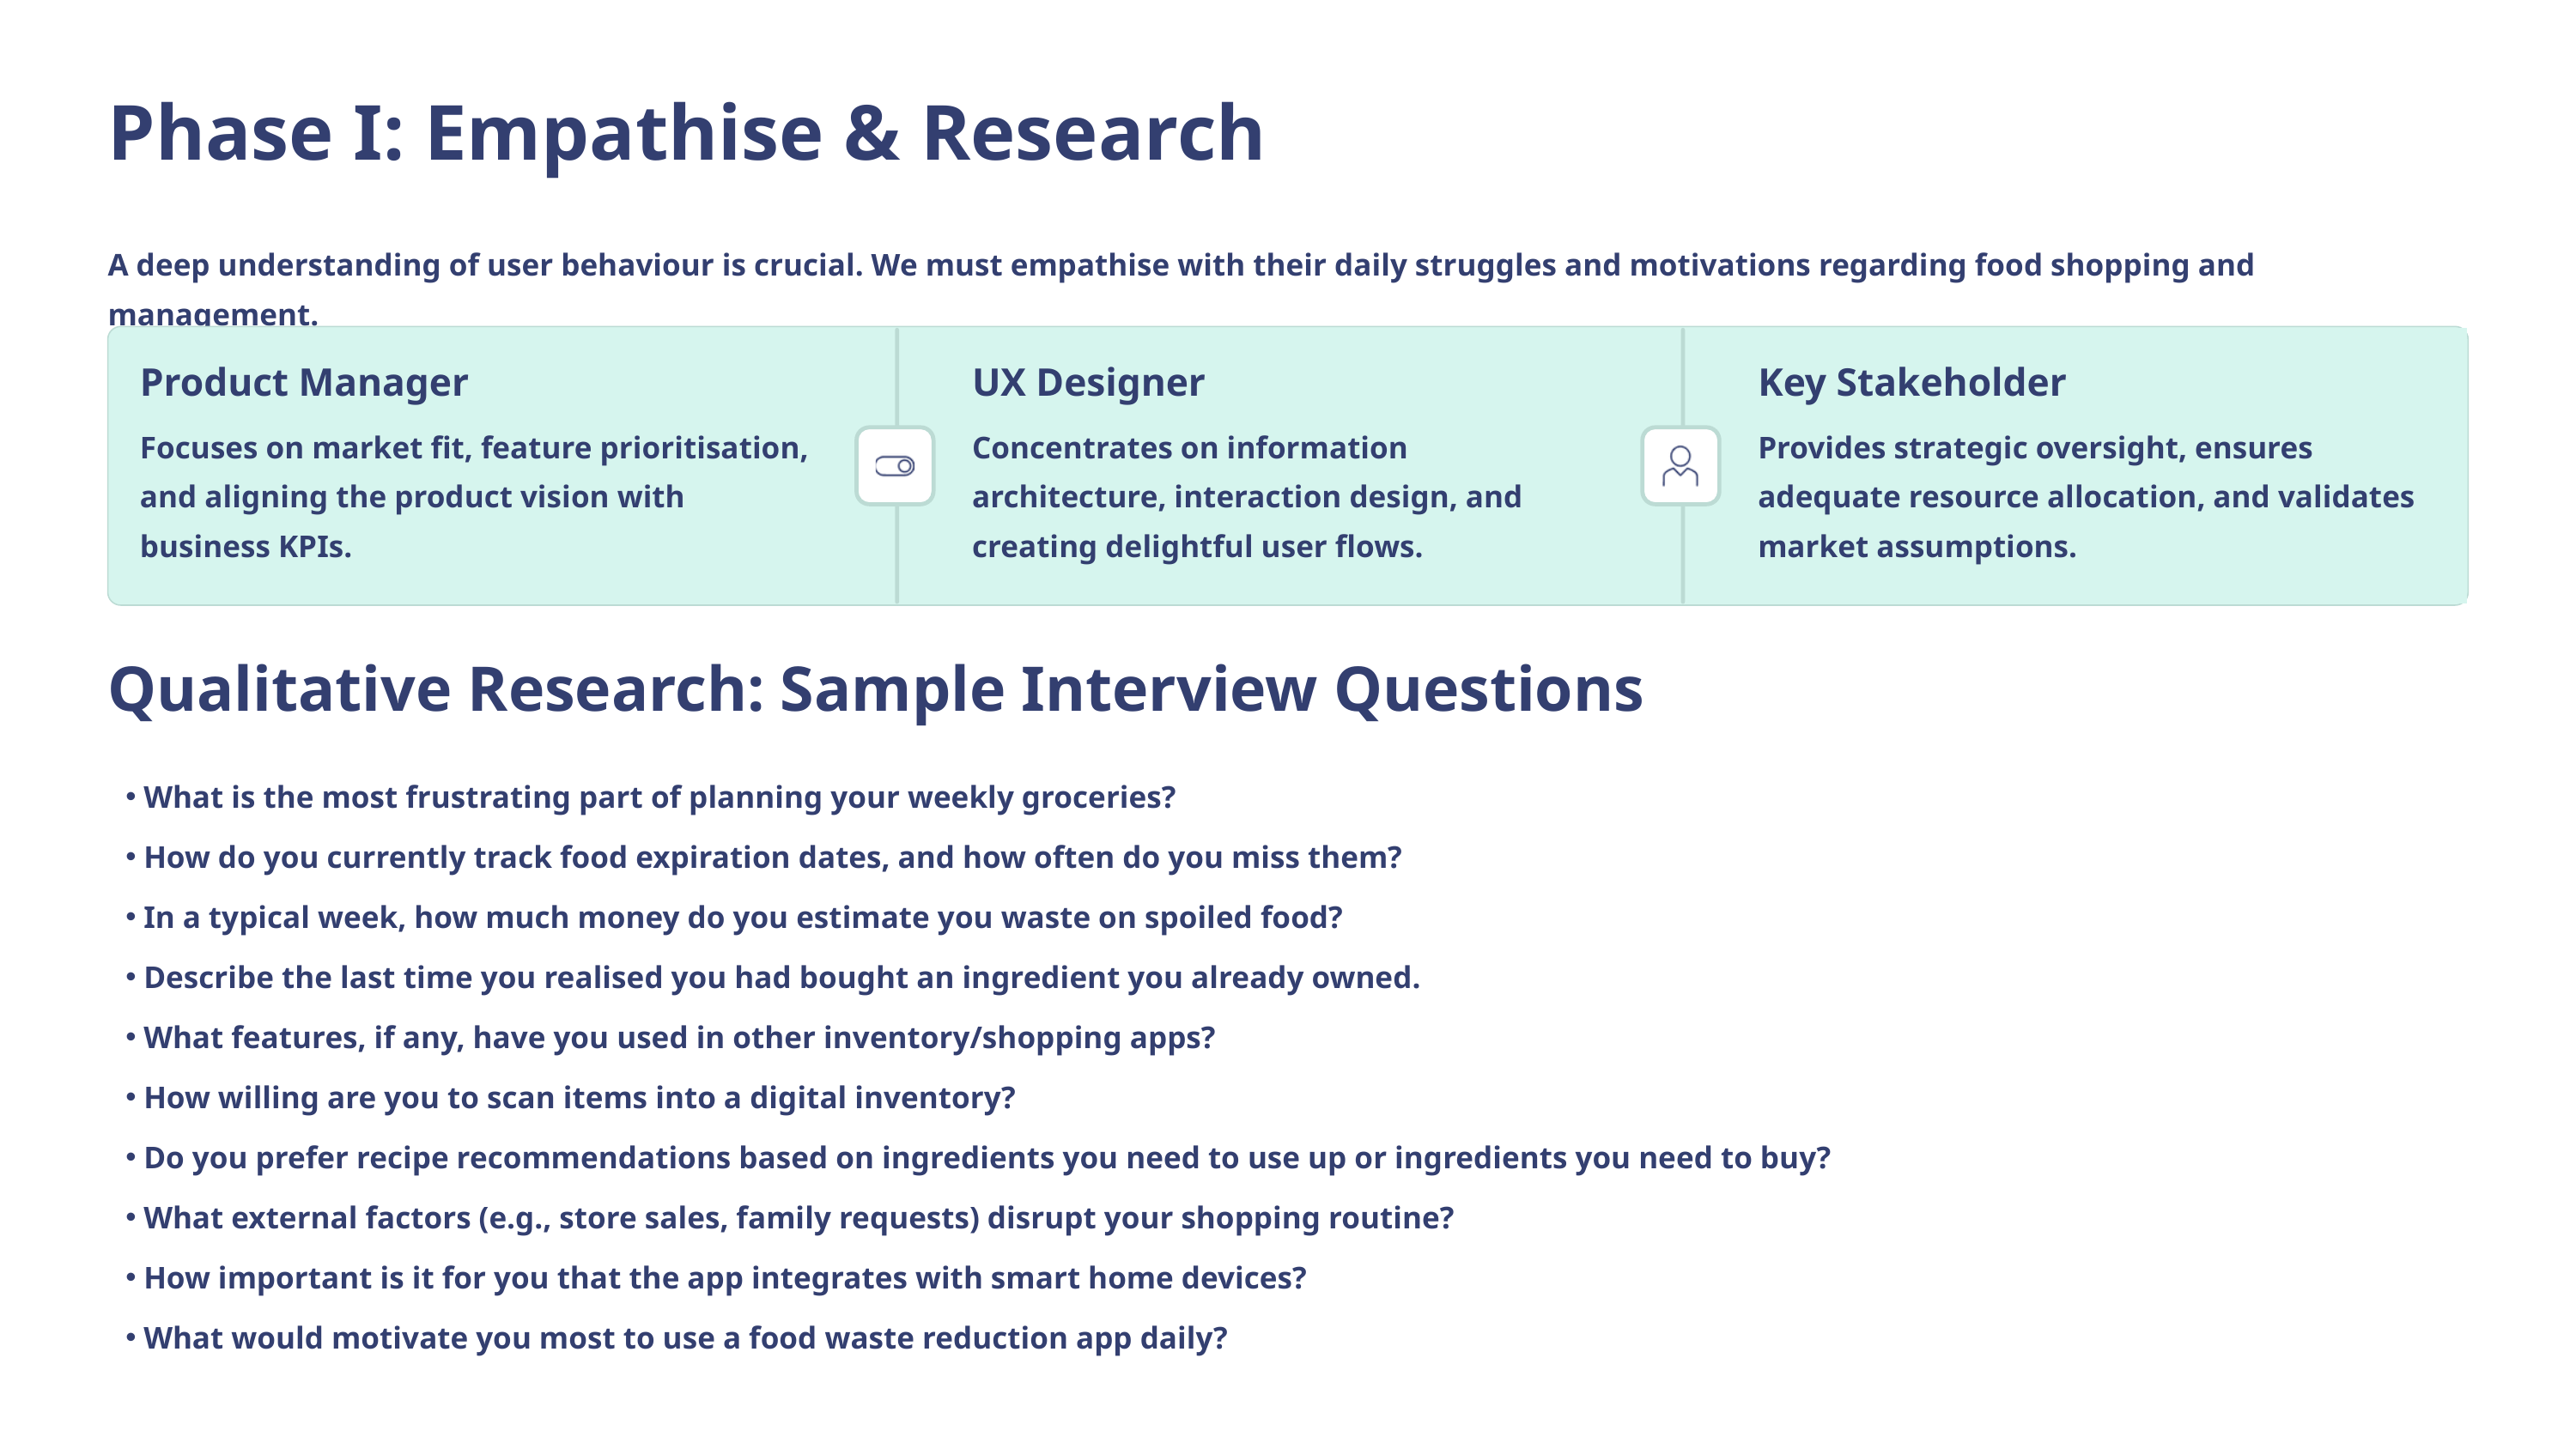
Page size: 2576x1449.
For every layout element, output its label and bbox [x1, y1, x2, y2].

text_box [108, 327, 892, 604]
text_box [895, 327, 900, 423]
text_box [0, 0, 2576, 1449]
text_box [895, 513, 900, 604]
text_box [900, 327, 1678, 604]
text_box [1686, 327, 2468, 604]
text_box [1661, 441, 1701, 490]
text_box [875, 441, 914, 490]
text_box [854, 425, 936, 506]
text_box [1640, 425, 1722, 506]
text_box [1680, 513, 1686, 604]
text_box [1680, 327, 1686, 423]
